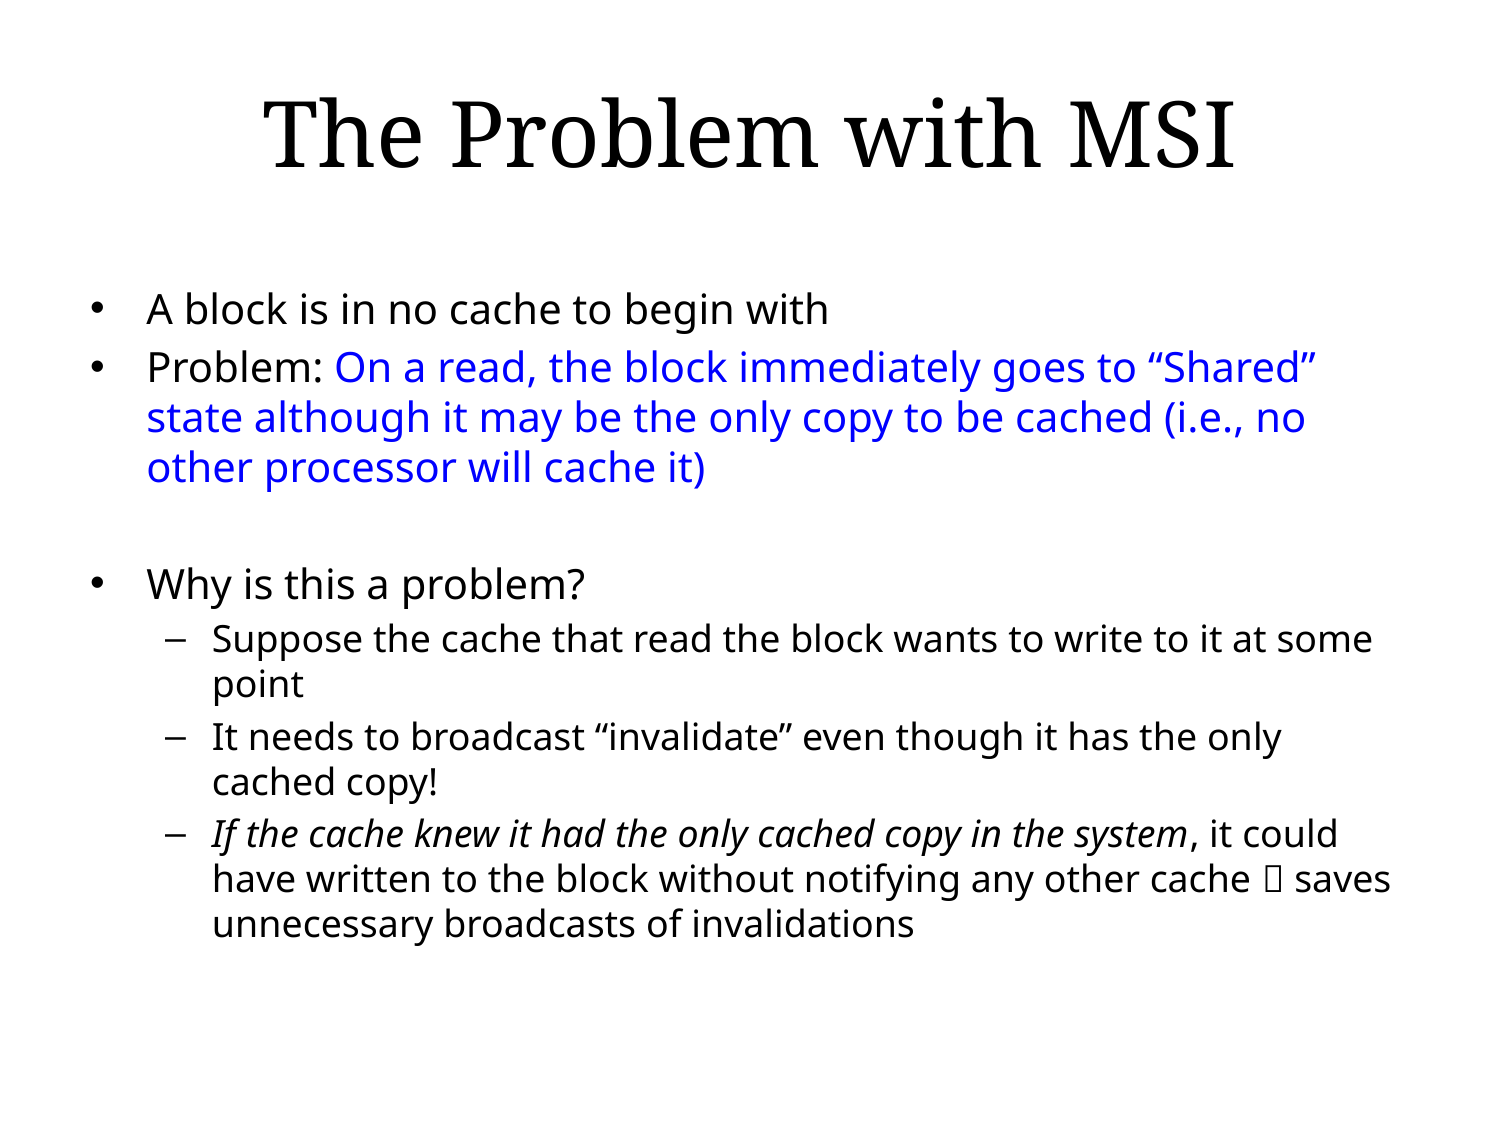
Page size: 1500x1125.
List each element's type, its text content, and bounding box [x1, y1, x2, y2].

list A block is in no cache to begin with Problem: On a read, the block immediately goes to “Shared” state although it may be the only copy to be cached (i.e., no other processor will cache it) Why is this a problem? Suppose the cache that read the block wants to write to it at some point It needs to broadcast “invalidate” even though it has the only cached copy! If the cache knew it had the only cached copy in the system, it could have written to the block without notifying any other cache  saves unnecessary broadcasts of invalidations [75, 275, 1425, 993]
title The Problem with MSI [75, 37, 1425, 225]
